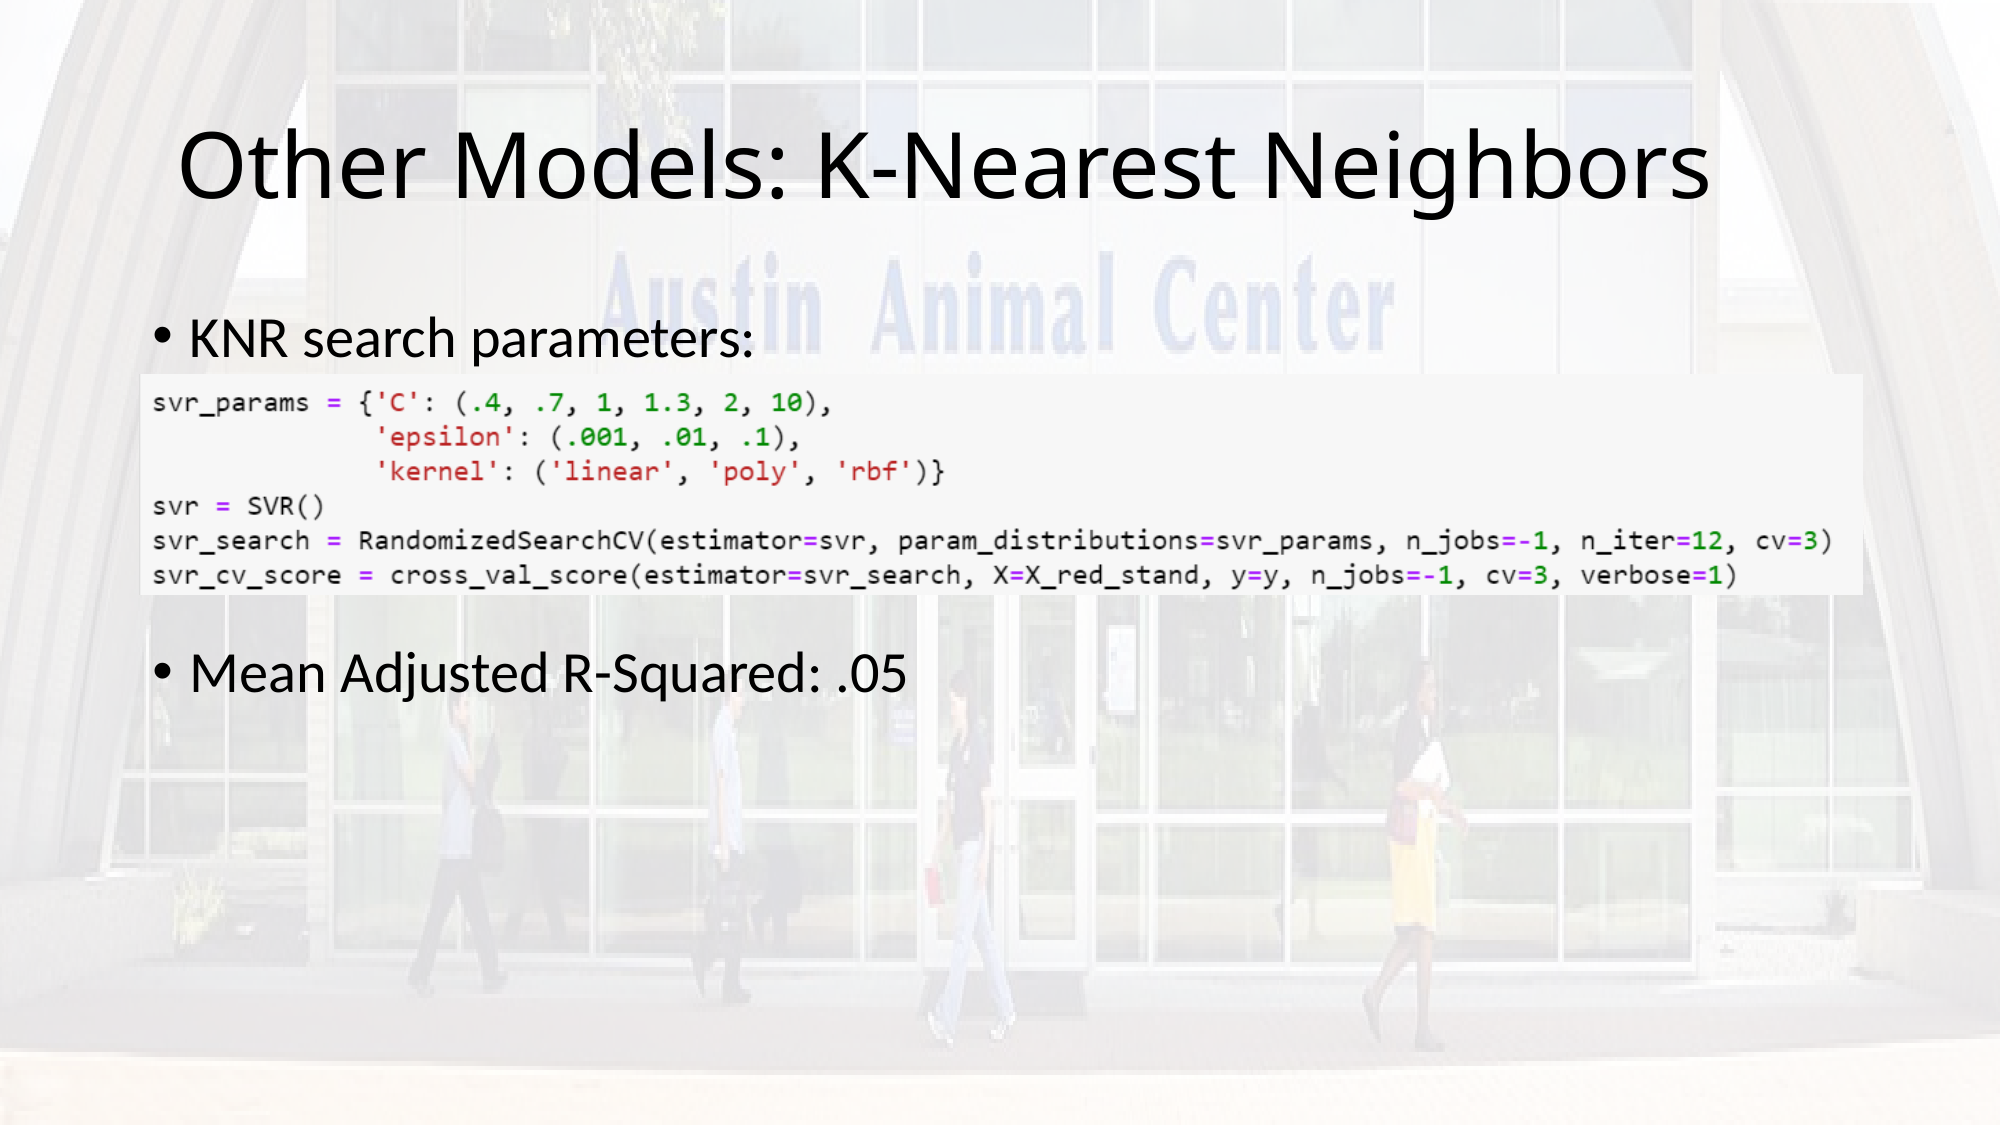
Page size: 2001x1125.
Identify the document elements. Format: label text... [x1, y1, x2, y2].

list KNR search parameters: Mean Adjusted R-Squared: .05 [137, 299, 1863, 1014]
title Other Models: K-Nearest Neighbors [137, 59, 1863, 278]
picture [139, 374, 1863, 595]
